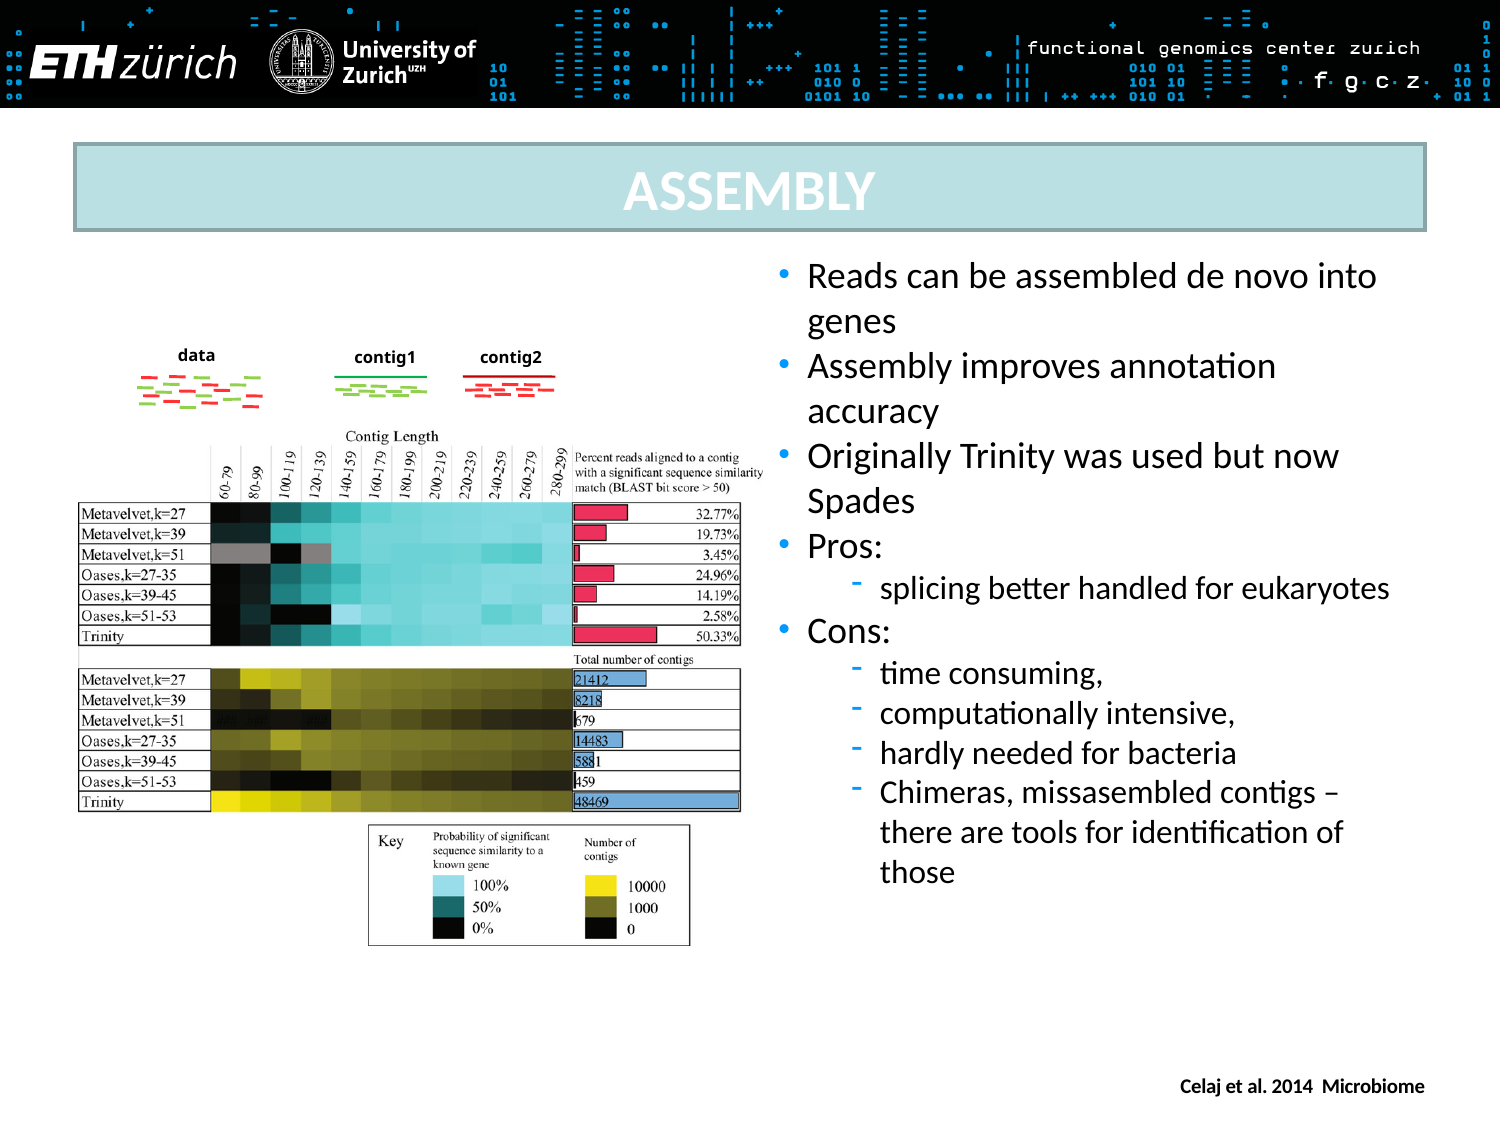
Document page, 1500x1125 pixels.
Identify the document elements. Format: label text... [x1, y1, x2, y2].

text_box contig1 [339, 342, 431, 371]
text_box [135, 373, 561, 410]
text_box data [162, 341, 231, 371]
picture [0, 0, 1500, 108]
text_box Celaj et al. 2014 Microbiome [1165, 1070, 1425, 1098]
text_box contig2 [465, 342, 557, 371]
title ASSEMBLY [73, 142, 1427, 232]
list Reads can be assembled de novo into genes Assembly improves annotation accuracy Originally Trinity was used but now Spades Pros: splicing better handled for eukaryotes Cons: time consuming, computationally intensive, hardly needed for bacteria Chimeras, missasembled contigs – there are tools for identification of those [762, 243, 1426, 1048]
picture [77, 428, 763, 947]
